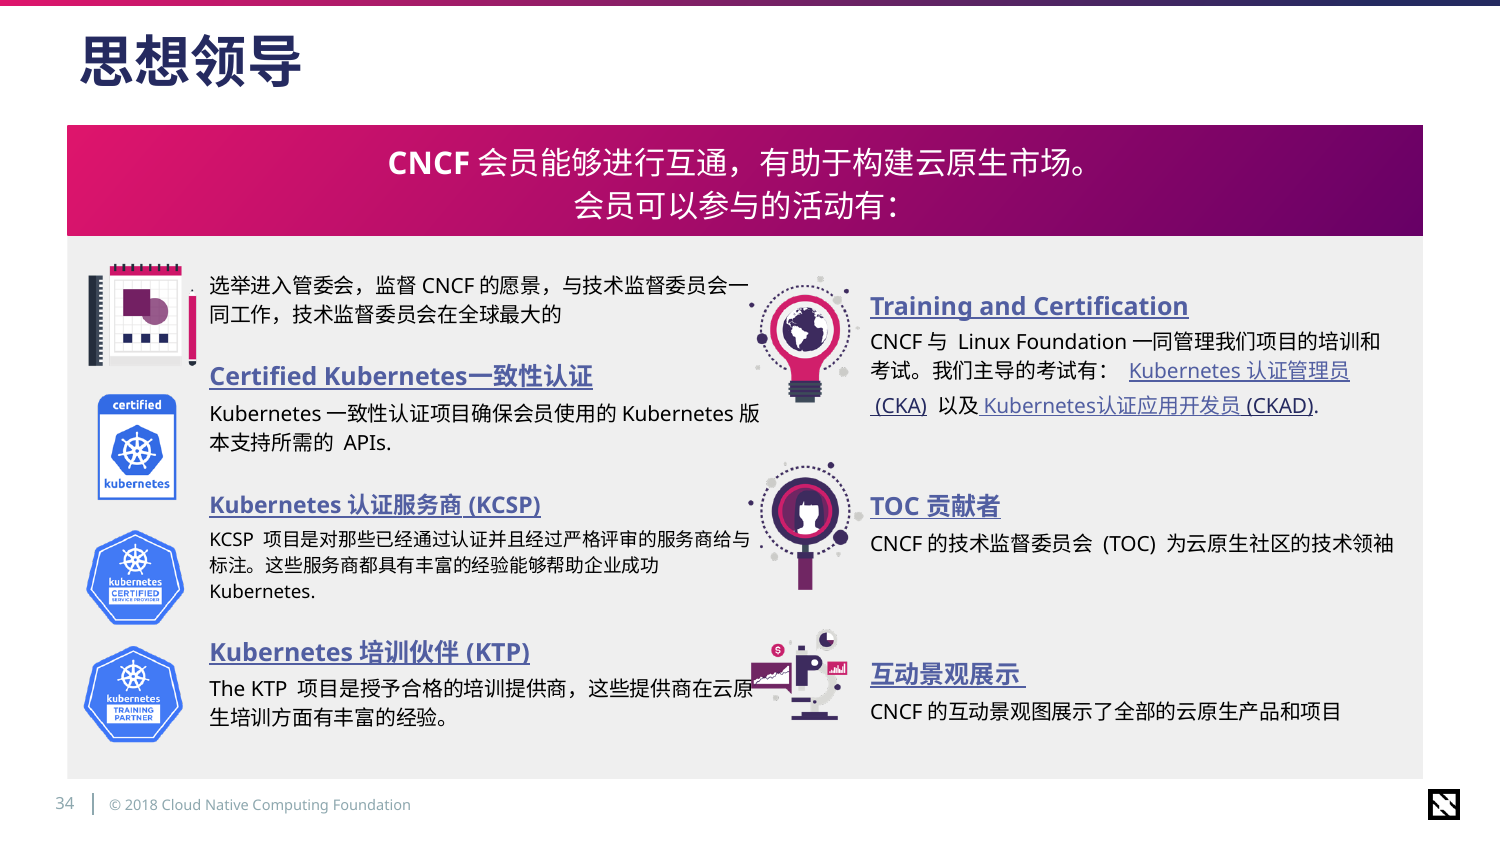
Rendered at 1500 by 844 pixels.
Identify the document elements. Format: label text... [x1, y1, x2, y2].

picture [744, 270, 866, 414]
picture [80, 528, 188, 630]
picture [746, 622, 854, 729]
text_box [67, 236, 1423, 779]
title 思想领导 [67, 27, 1483, 101]
text_box 选举进入管委会，监督CNCF的愿景，与技术监督委员会一同工作，技术监督委员会在全球最大的 Certified Kubernetes一致性认证 Kubernetes一致性认证项目确保会员使用的Kubernetes版本支持所需的 APIs. Kubernetes 认证服务商 (KCSP) KCSP 项目是对那些已经通过认证并且经过严格评审的服务商给与标注。这些服务商都具有丰富的经验能够帮助企业成功Kubernetes. Kubernetes 培训伙伴 (KTP) The KTP 项目是授予合格的培训提供商，这些提供商在云原生培训方面有丰富的经验。 [194, 413, 784, 615]
picture [80, 640, 183, 746]
text_box Training and Certification CNCF与 Linux Foundation一同管理我们项目的培训和考试。我们主导的考试有： Kubernetes 认证管理员 (CKA) 以及 Kubernetes认证应用开发员 (CKAD). TOC 贡献者 CNCF的技术监督委员会 (TOC) 为云原生社区的技术领袖 互动景观展示 CNCF的互动景观图展示了全部的云原生产品和项目 [855, 270, 1414, 693]
picture [83, 260, 205, 369]
picture [73, 383, 195, 509]
picture [1428, 789, 1460, 820]
picture [744, 448, 866, 603]
text_box CNCF会员能够进行互通，有助于构建云原生市场。 会员可以参与的活动有： [67, 125, 1423, 236]
